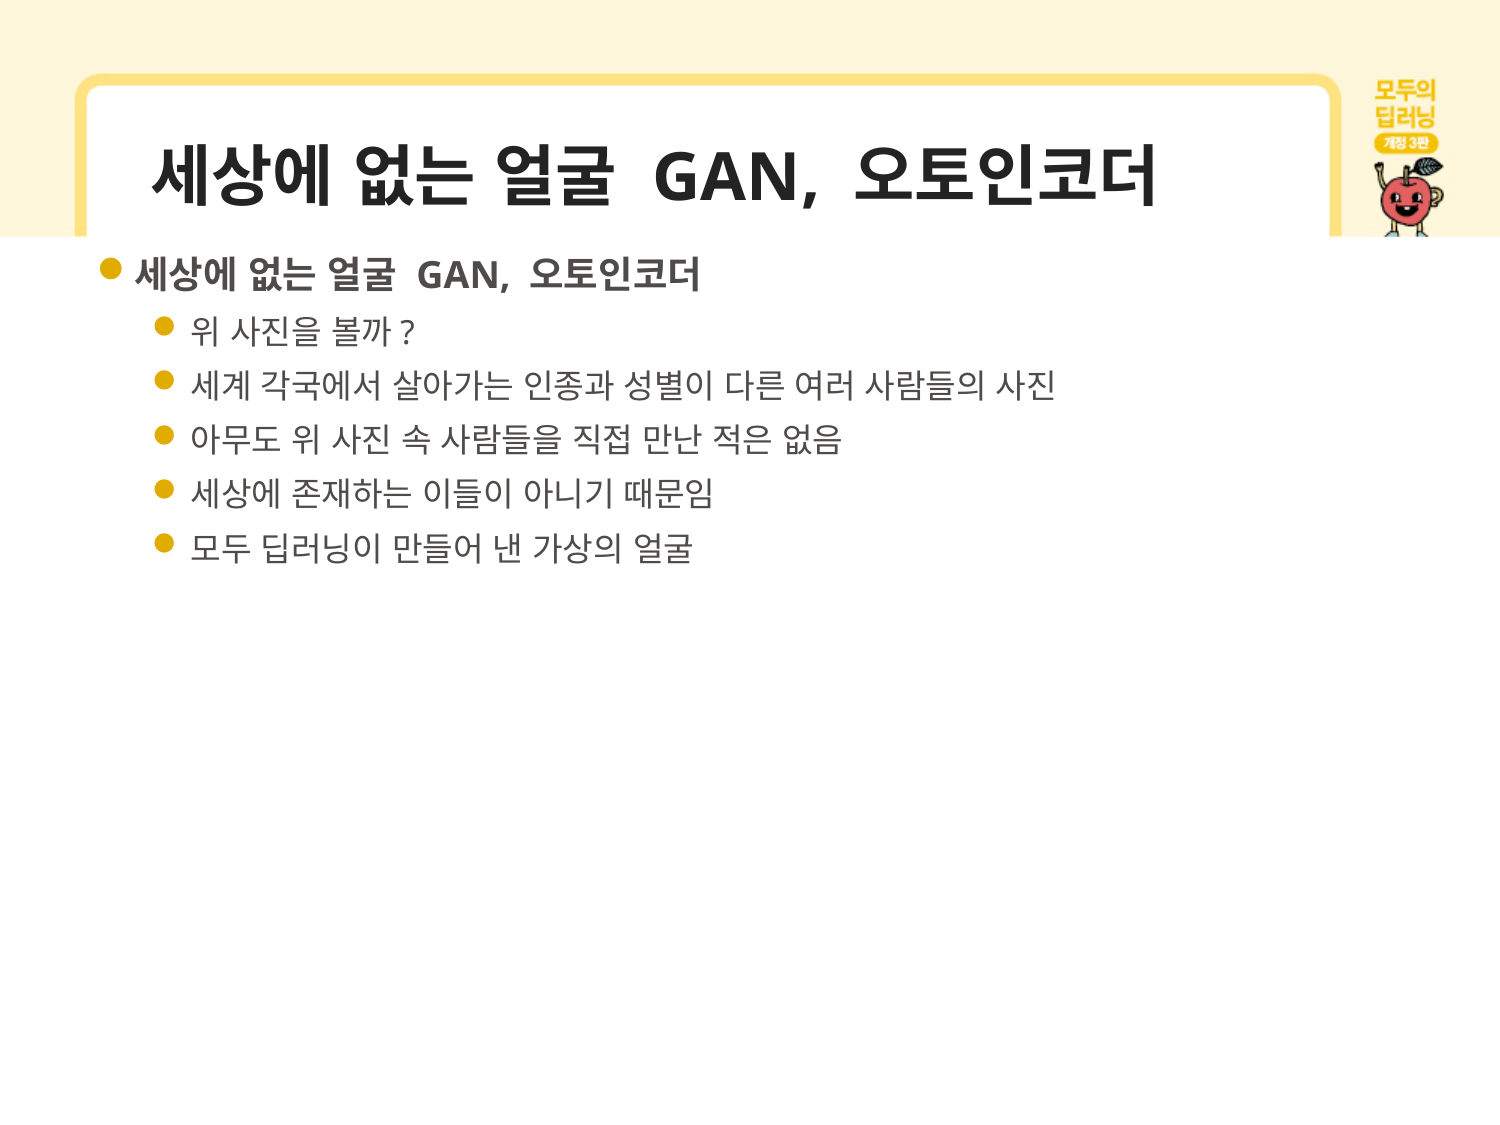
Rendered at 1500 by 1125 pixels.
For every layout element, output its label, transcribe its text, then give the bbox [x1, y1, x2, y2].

title 세상에 없는 얼굴 GAN, 오토인코더 [81, 90, 1412, 222]
picture [0, 0, 1500, 1125]
list 세상에 없는 얼굴 GAN, 오토인코더 위 사진을 볼까? 세계 각국에서 살아가는 인종과 성별이 다른 여러 사람들의 사진 아무도 위 사진 속 사람들을 직접 만난 적은 없음 세상에 존재하는 이들이 아니기 때문임 모두 딥러닝이 만들어 낸 가상의 얼굴 [81, 239, 1412, 1054]
